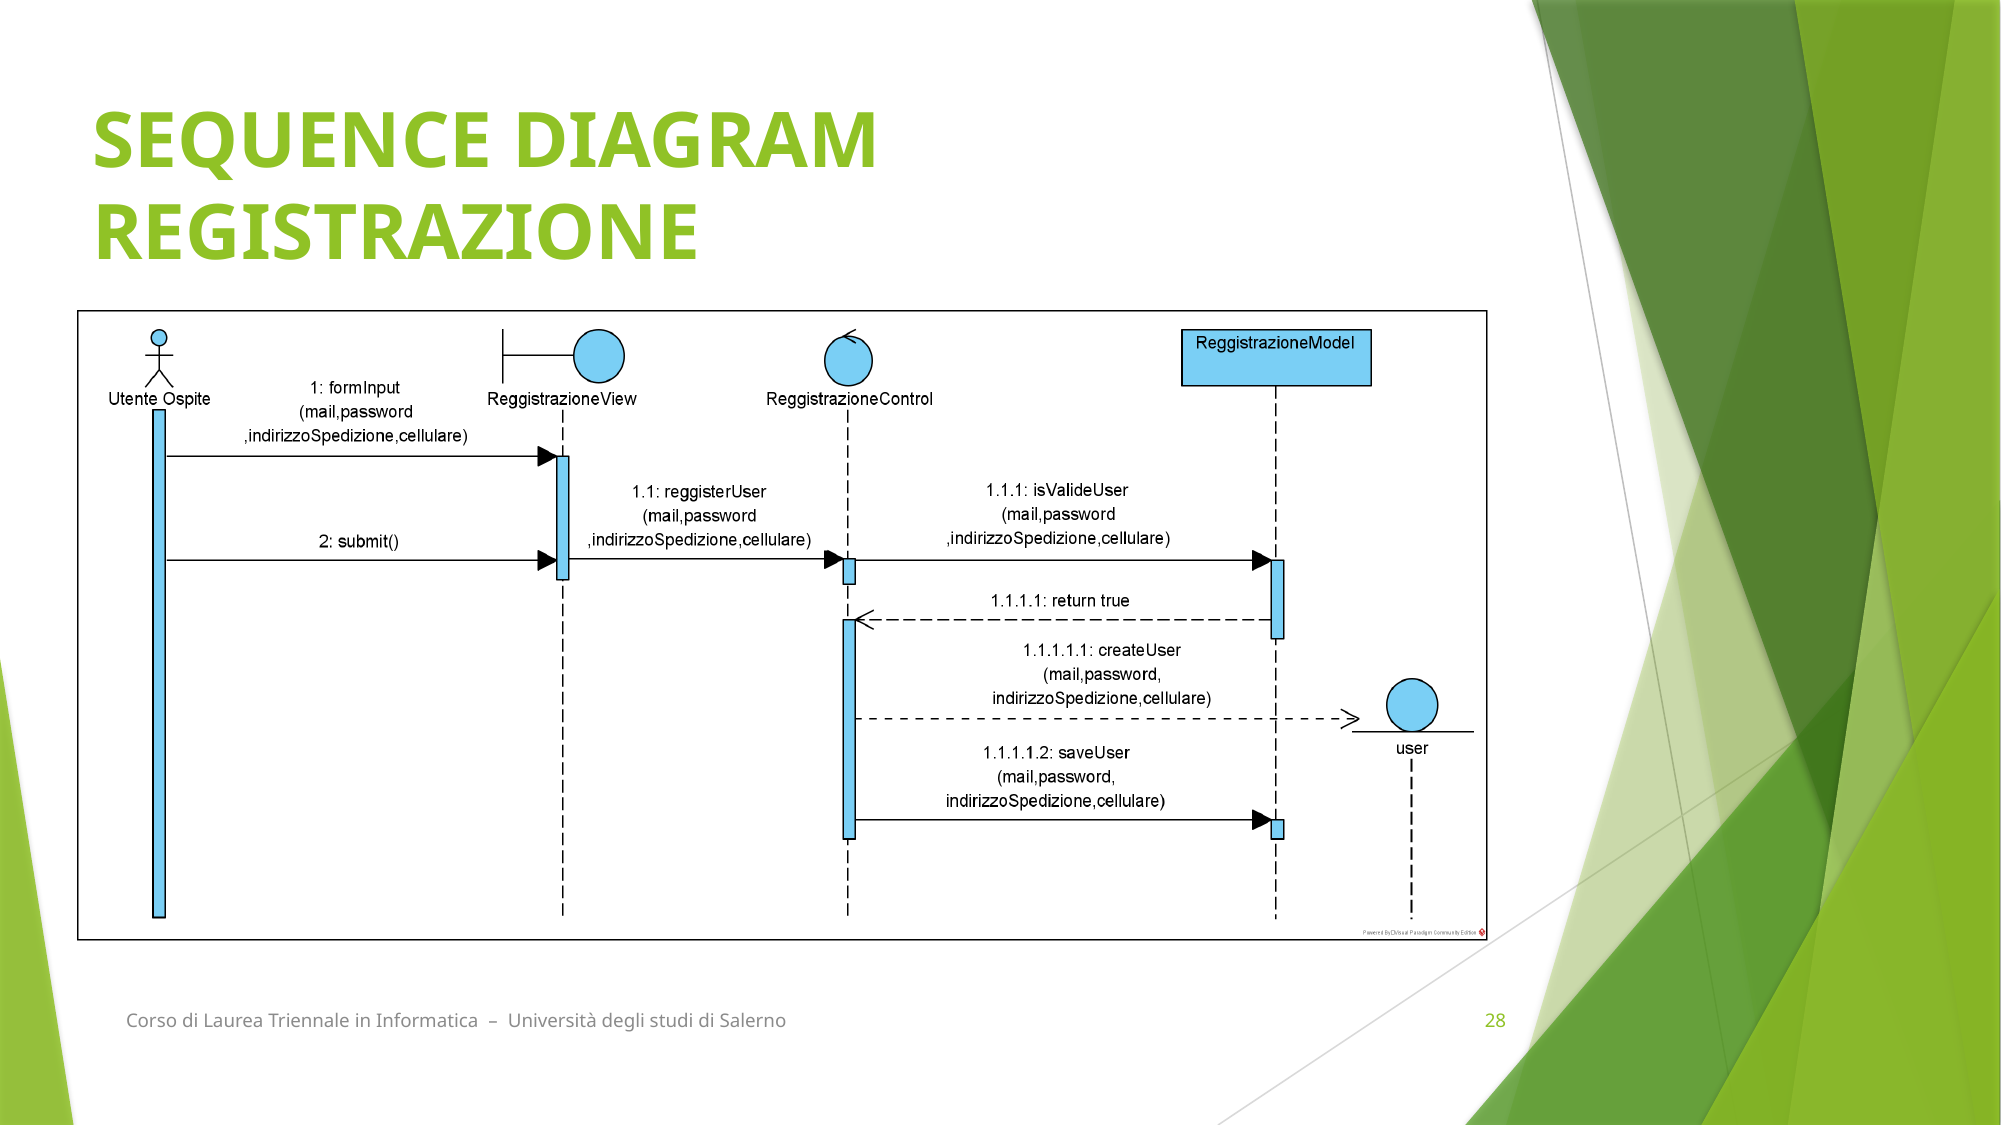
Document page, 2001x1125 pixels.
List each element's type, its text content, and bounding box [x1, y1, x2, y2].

slide_number 28 [1409, 991, 1522, 1051]
title SEQUENCE DIAGRAM REGISTRAZIONE [77, 82, 1488, 283]
picture [76, 310, 1489, 941]
footer Corso di Laurea Triennale in Informatica – Università degli studi di Salerno [111, 991, 1145, 1051]
